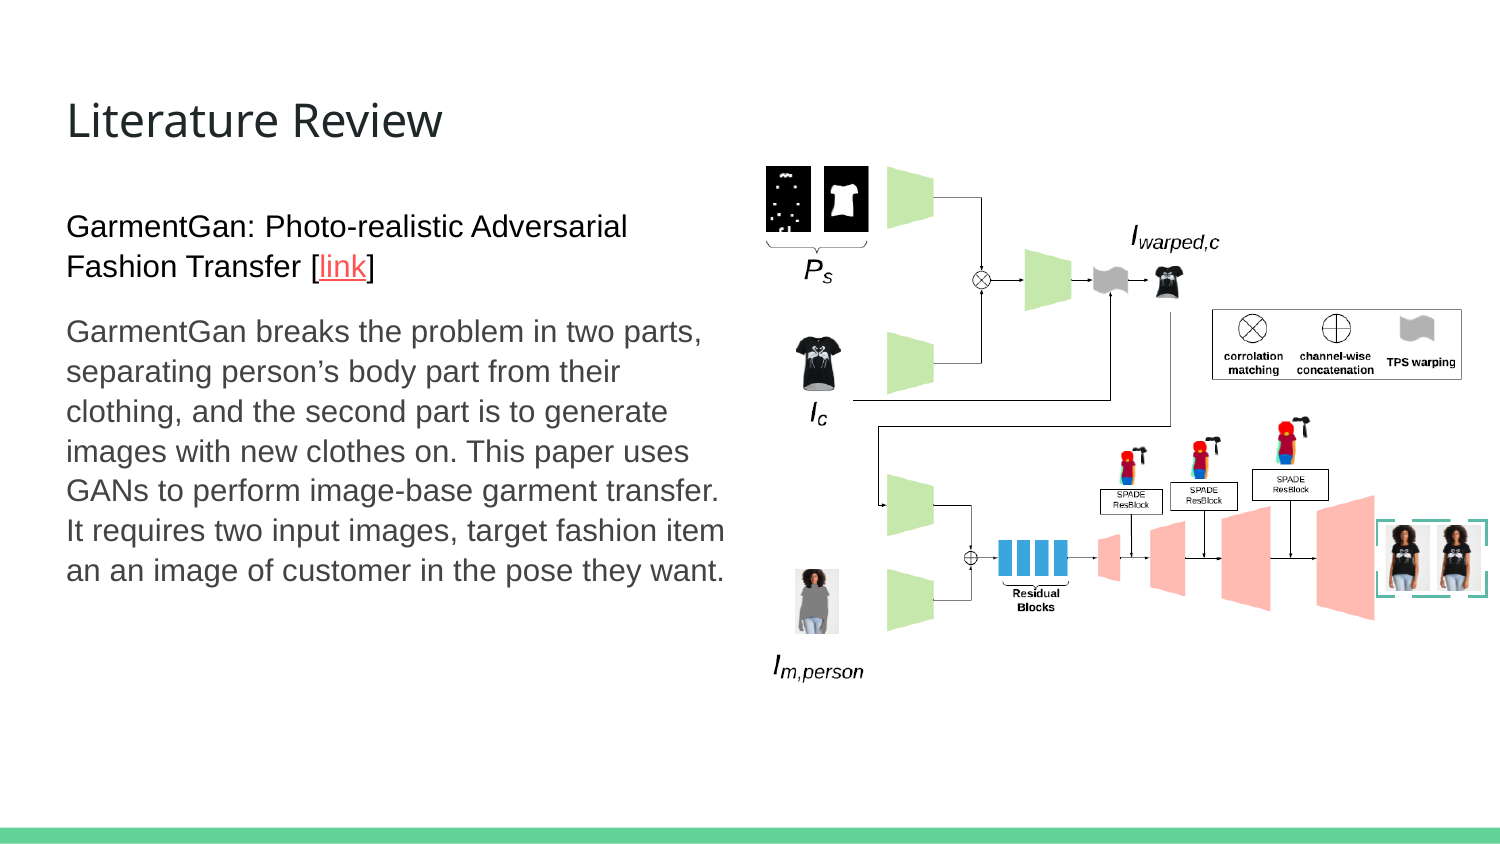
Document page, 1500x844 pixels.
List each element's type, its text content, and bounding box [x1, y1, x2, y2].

list GarmentGan: Photo-realistic Adversarial Fashion Transfer [link] GarmentGan breaks the problem in two parts, separating person’s body part from their clothing, and the second part is to generate images with new clothes on. This paper uses GANs to perform image-base garment transfer. It requires two input images, target fashion item an an image of customer in the pose they want. [51, 189, 750, 818]
picture [749, 143, 1500, 701]
title Literature Review [51, 72, 1449, 167]
